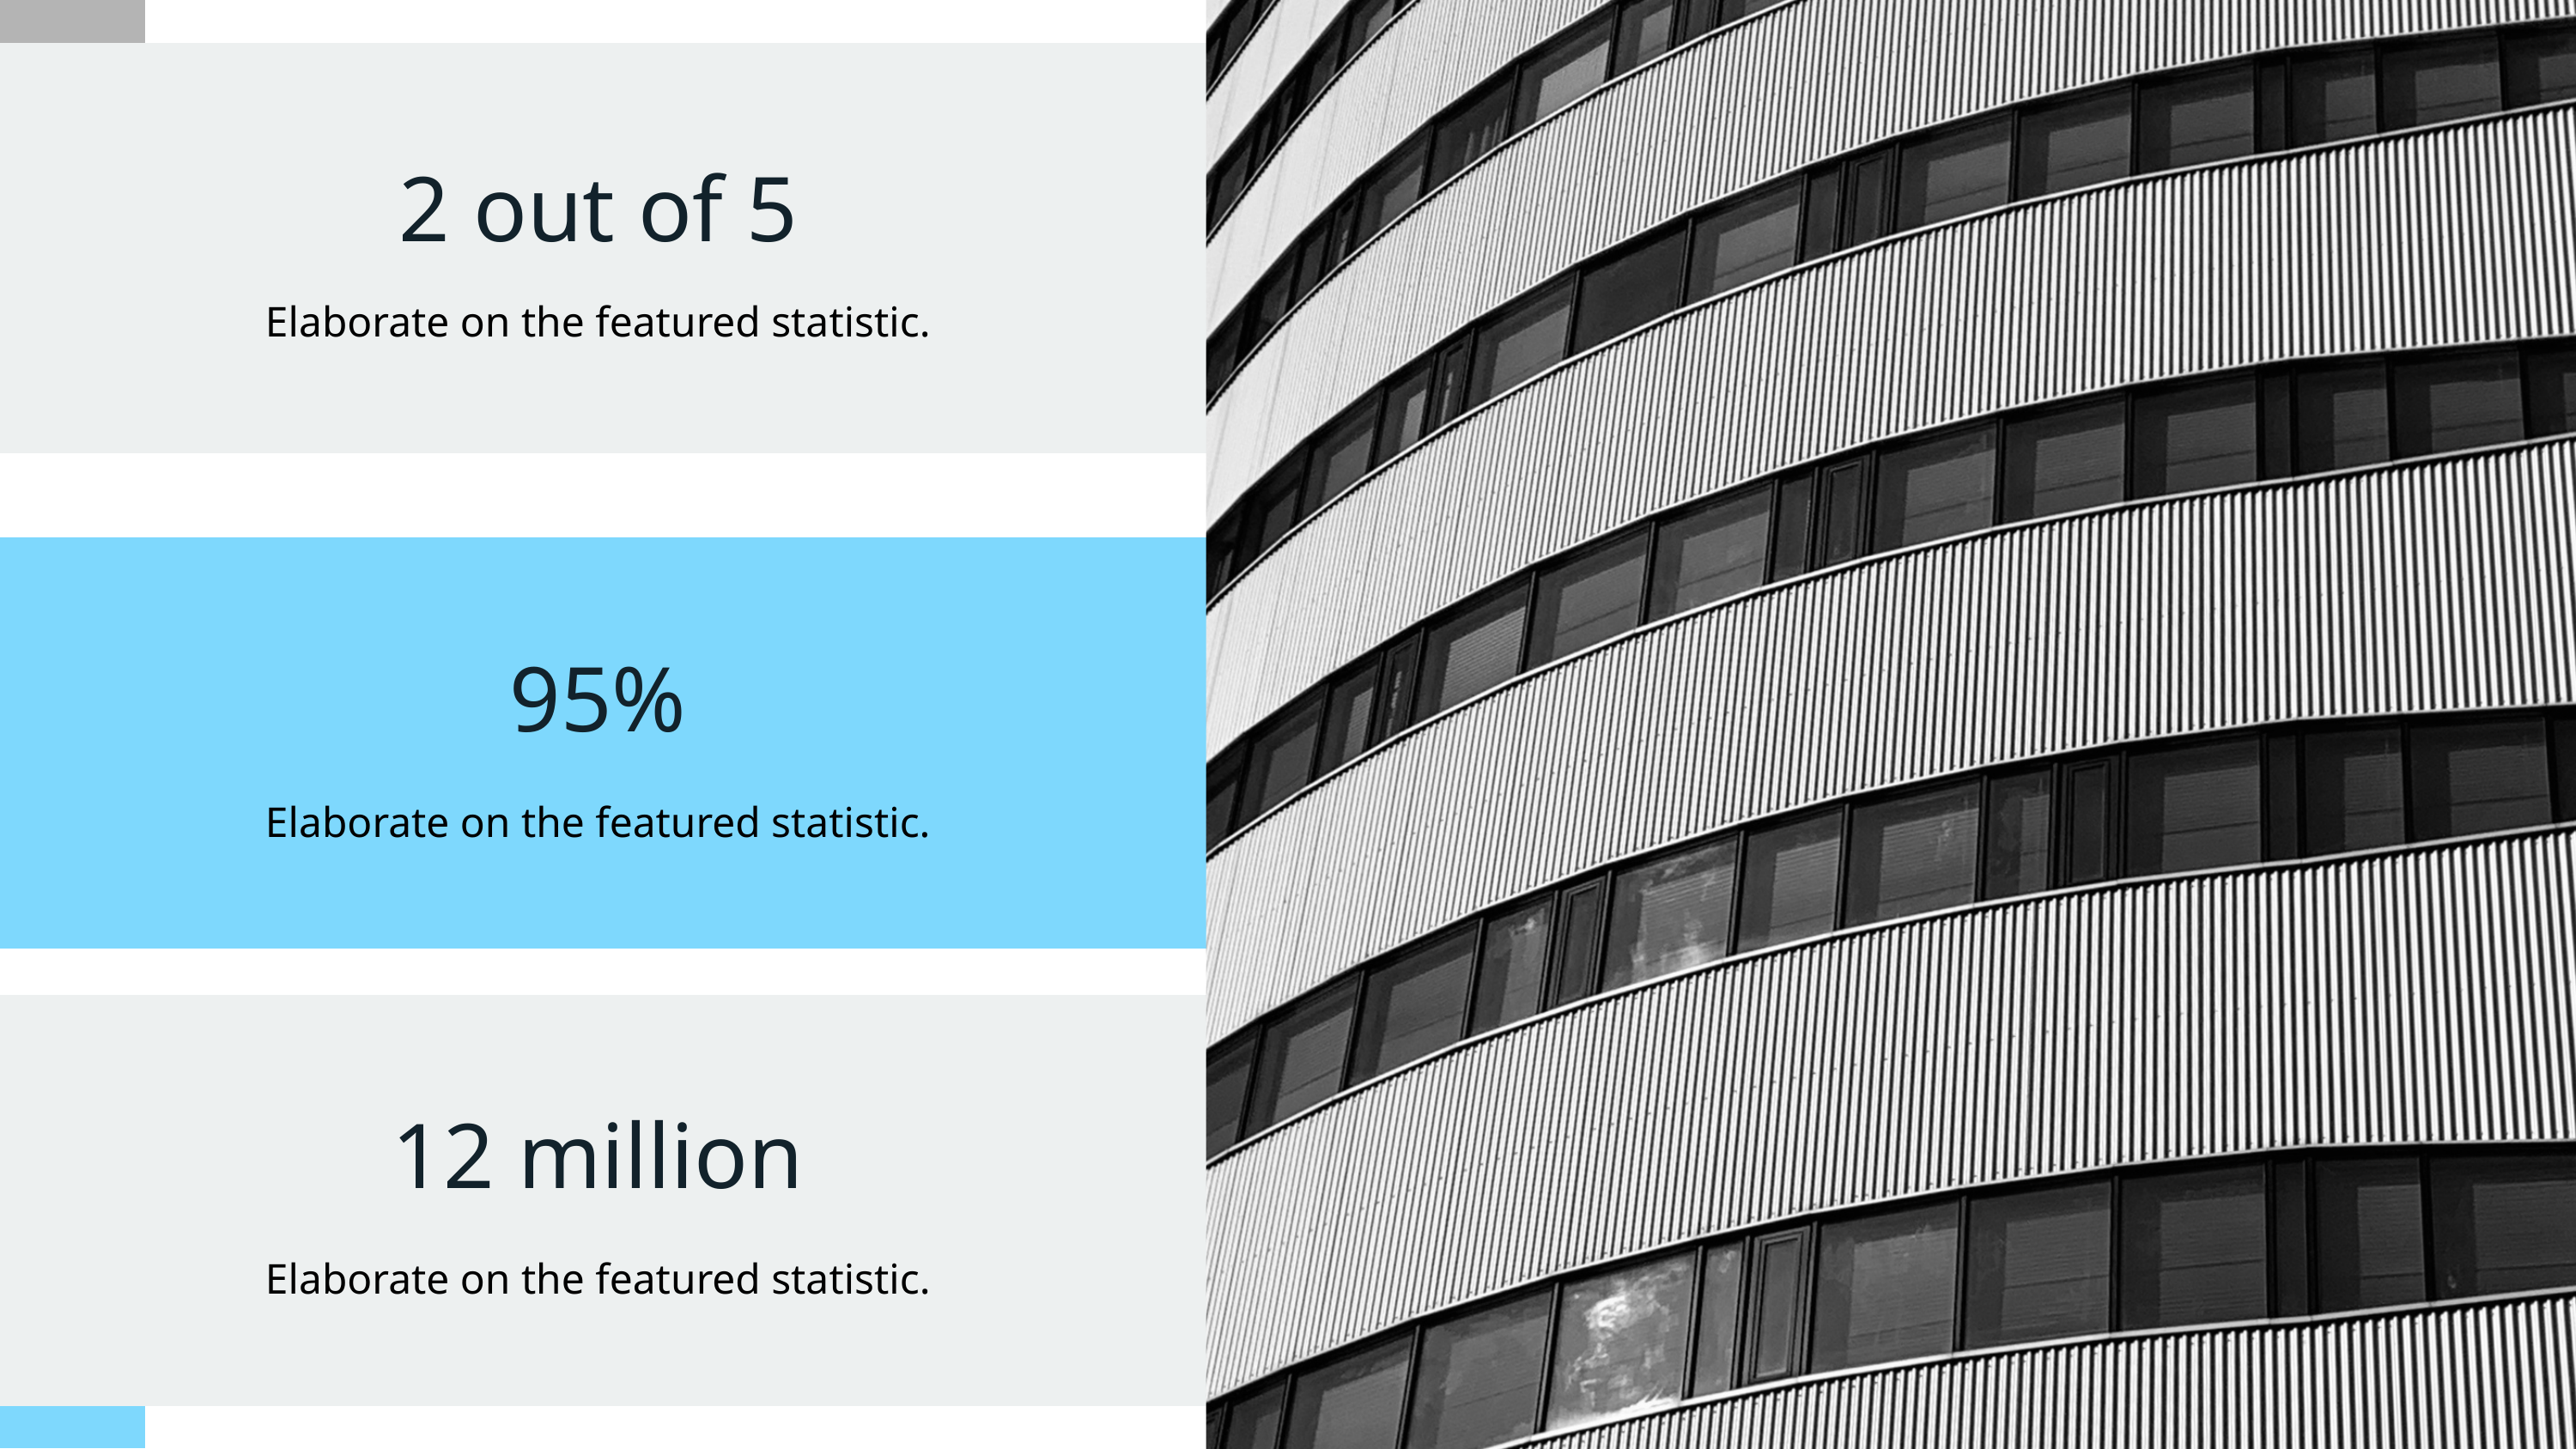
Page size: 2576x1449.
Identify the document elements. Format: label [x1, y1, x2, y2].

text_box [36, 1101, 1160, 1300]
text_box [76, 644, 1121, 842]
text_box [0, 1405, 145, 1449]
text_box [0, 537, 1200, 949]
text_box [101, 155, 1095, 342]
text_box [0, 0, 145, 43]
text_box [0, 42, 1200, 454]
text_box [0, 994, 1200, 1406]
picture [1206, 0, 2576, 1449]
